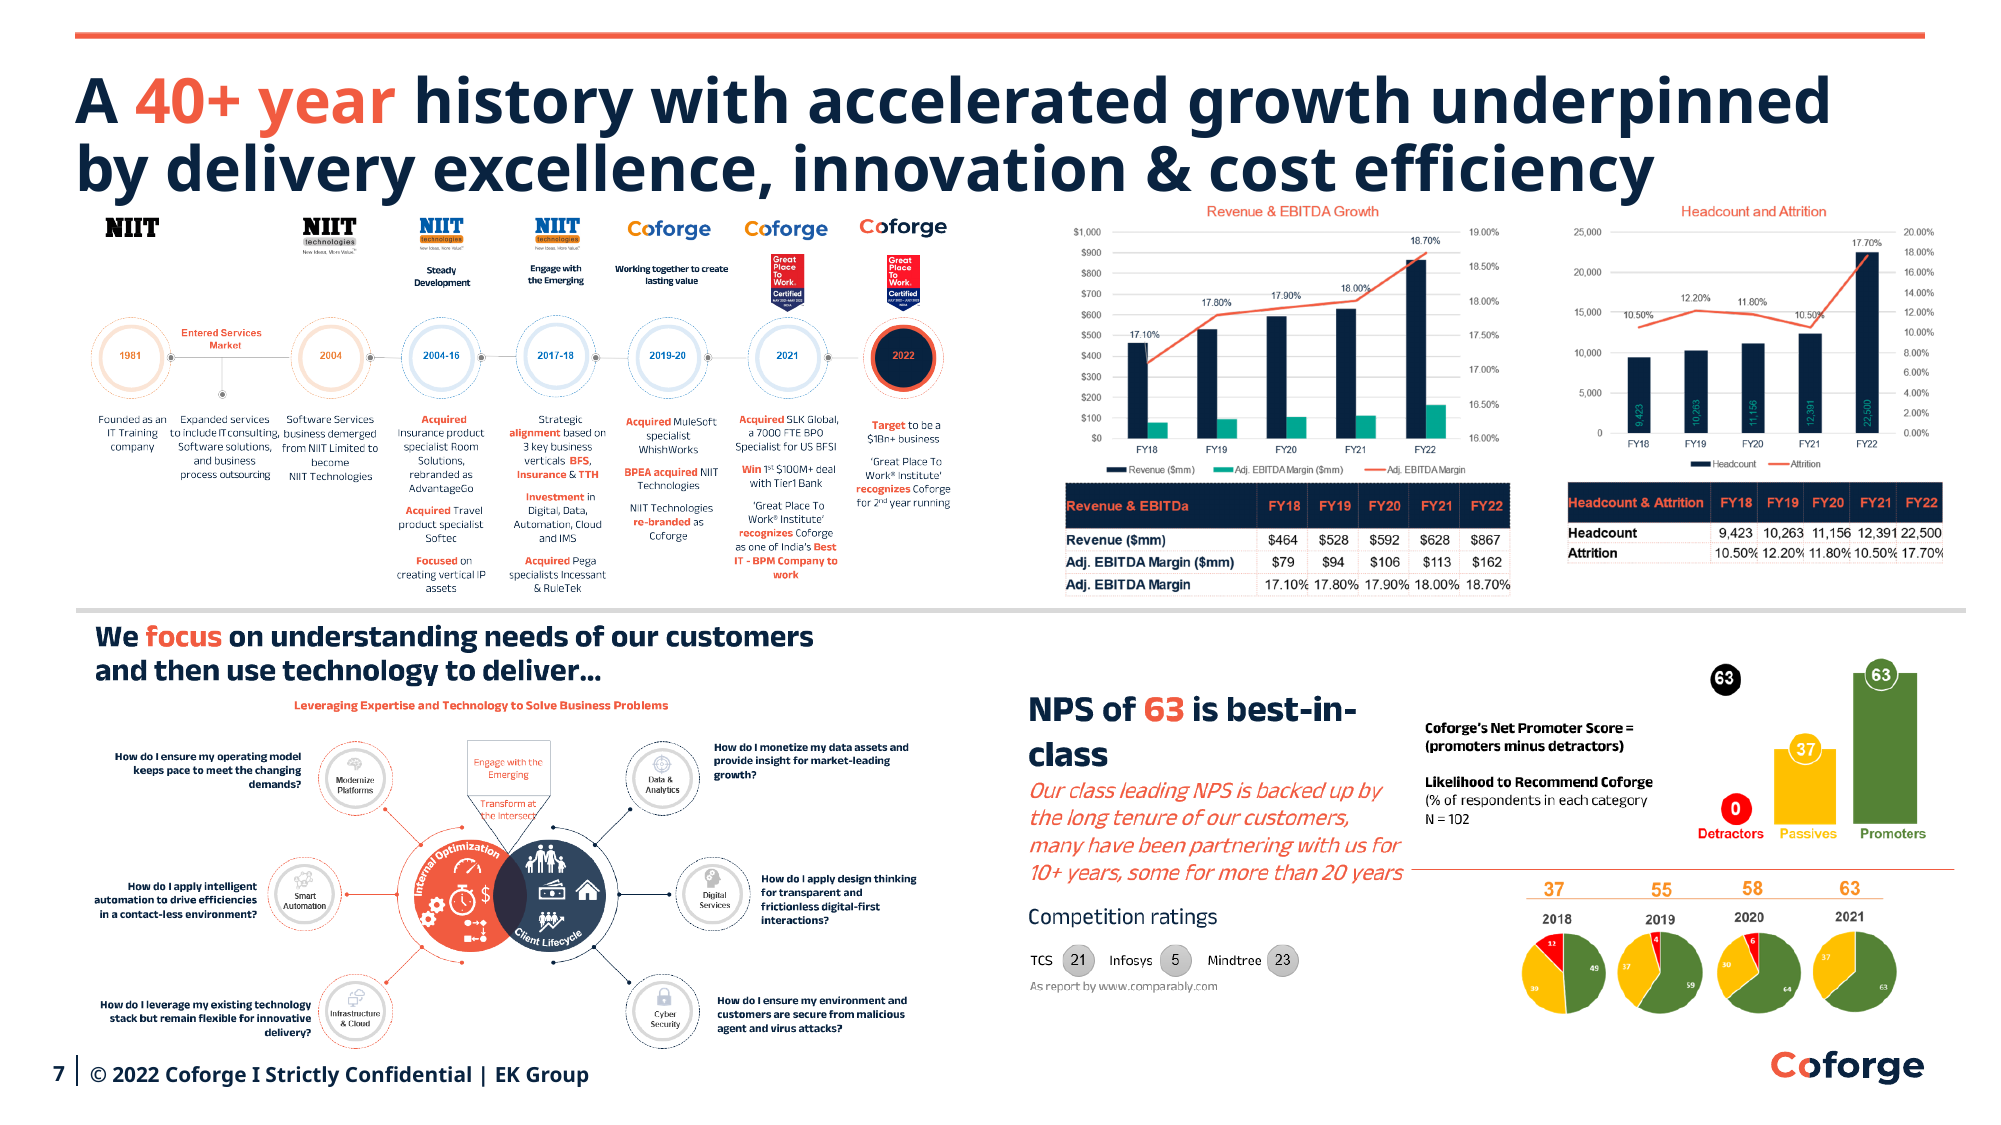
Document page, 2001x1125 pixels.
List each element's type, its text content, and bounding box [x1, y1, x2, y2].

picture [90, 624, 917, 1052]
picture [1018, 643, 1955, 1017]
title A 40+ year history with accelerated growth underpinned by delivery excellence, innovation & cost efficiency [75, 63, 1924, 201]
picture [75, 32, 1925, 39]
picture [1065, 195, 1943, 601]
slide_number 7 [0, 1049, 77, 1100]
picture [90, 203, 957, 593]
footer © 2022 Coforge I Strictly Confidential | EK Group [89, 1049, 765, 1100]
